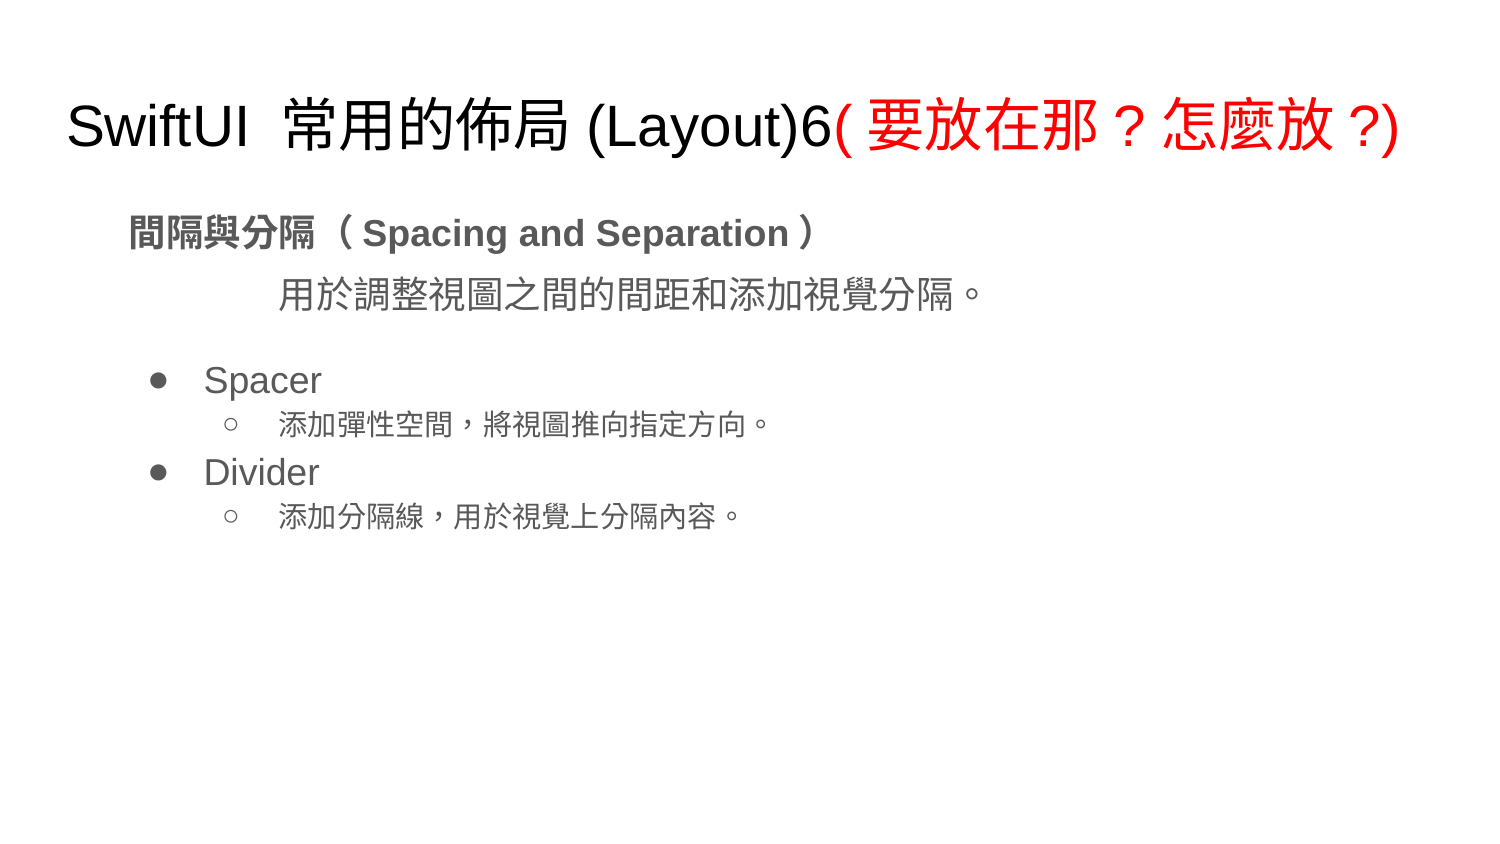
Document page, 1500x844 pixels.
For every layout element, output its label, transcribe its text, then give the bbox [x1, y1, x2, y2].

title SwiftUI 常用的佈局(Layout)6(要放在那?怎麼放?) [51, 72, 1449, 167]
list 間隔與分隔（Spacing and Separation） 用於調整視圖之間的間距和添加視覺分隔。 Spacer 添加彈性空間，將視圖推向指定方向。 Divider 添加分隔線，用於視覺上分隔內容。 [113, 176, 1449, 737]
